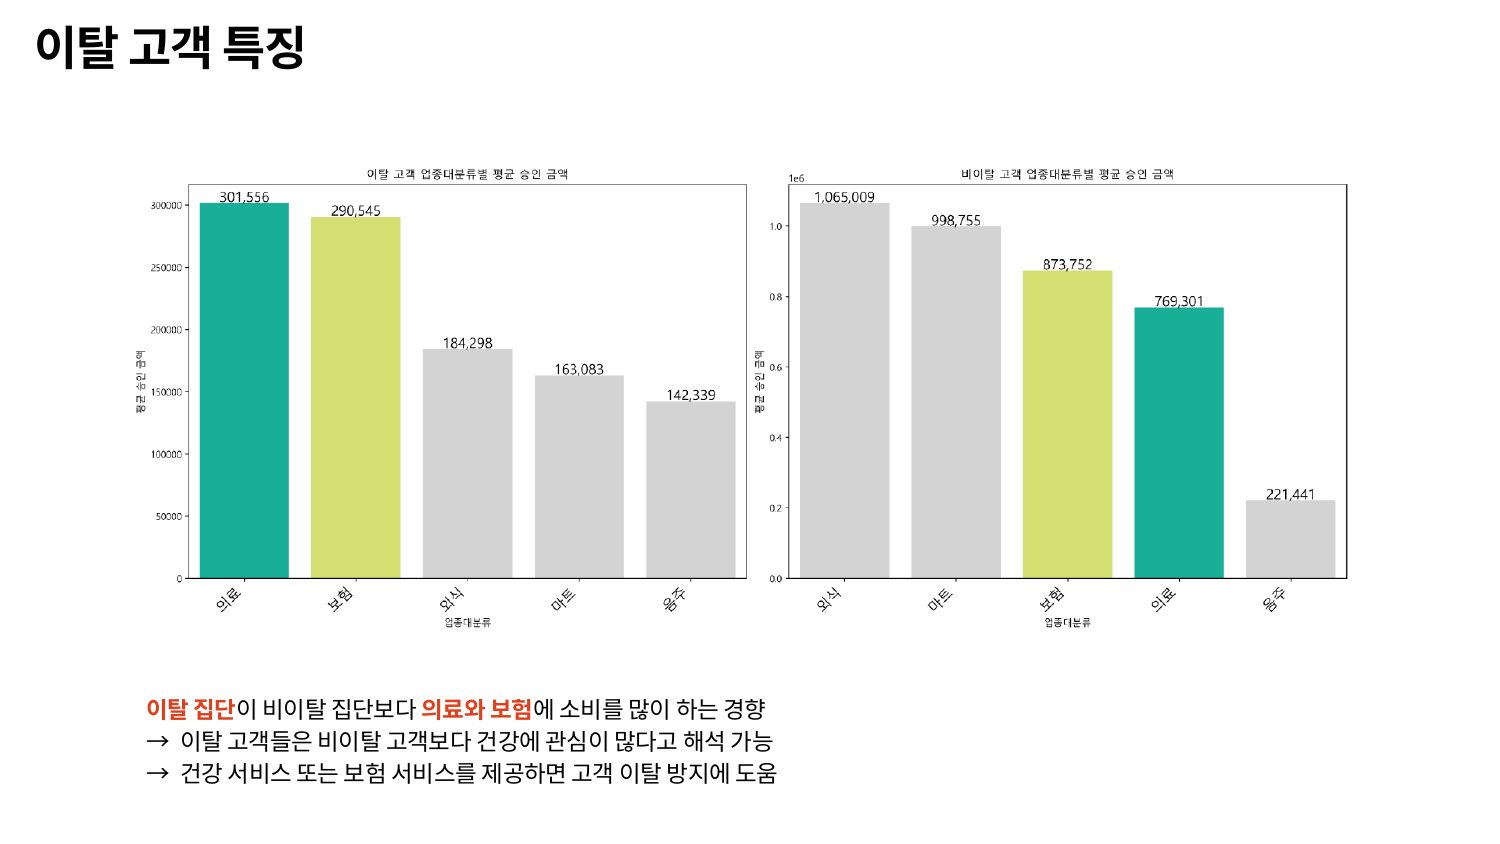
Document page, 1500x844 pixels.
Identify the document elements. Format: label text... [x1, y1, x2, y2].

text_box 이탈 집단이 비이탈 집단보다 의료와 보험에 소비를 많이 하는 경향 → 이탈 고객들은 비이탈 고객보다 건강에 관심이 많다고 해석 가능 → 건강 서비스 또는 보험 서비스를 제공하면 고객 이탈 방지에 도움 [131, 691, 1193, 788]
text_box 이탈 고객 특징 [19, 17, 836, 75]
picture [131, 163, 1352, 635]
